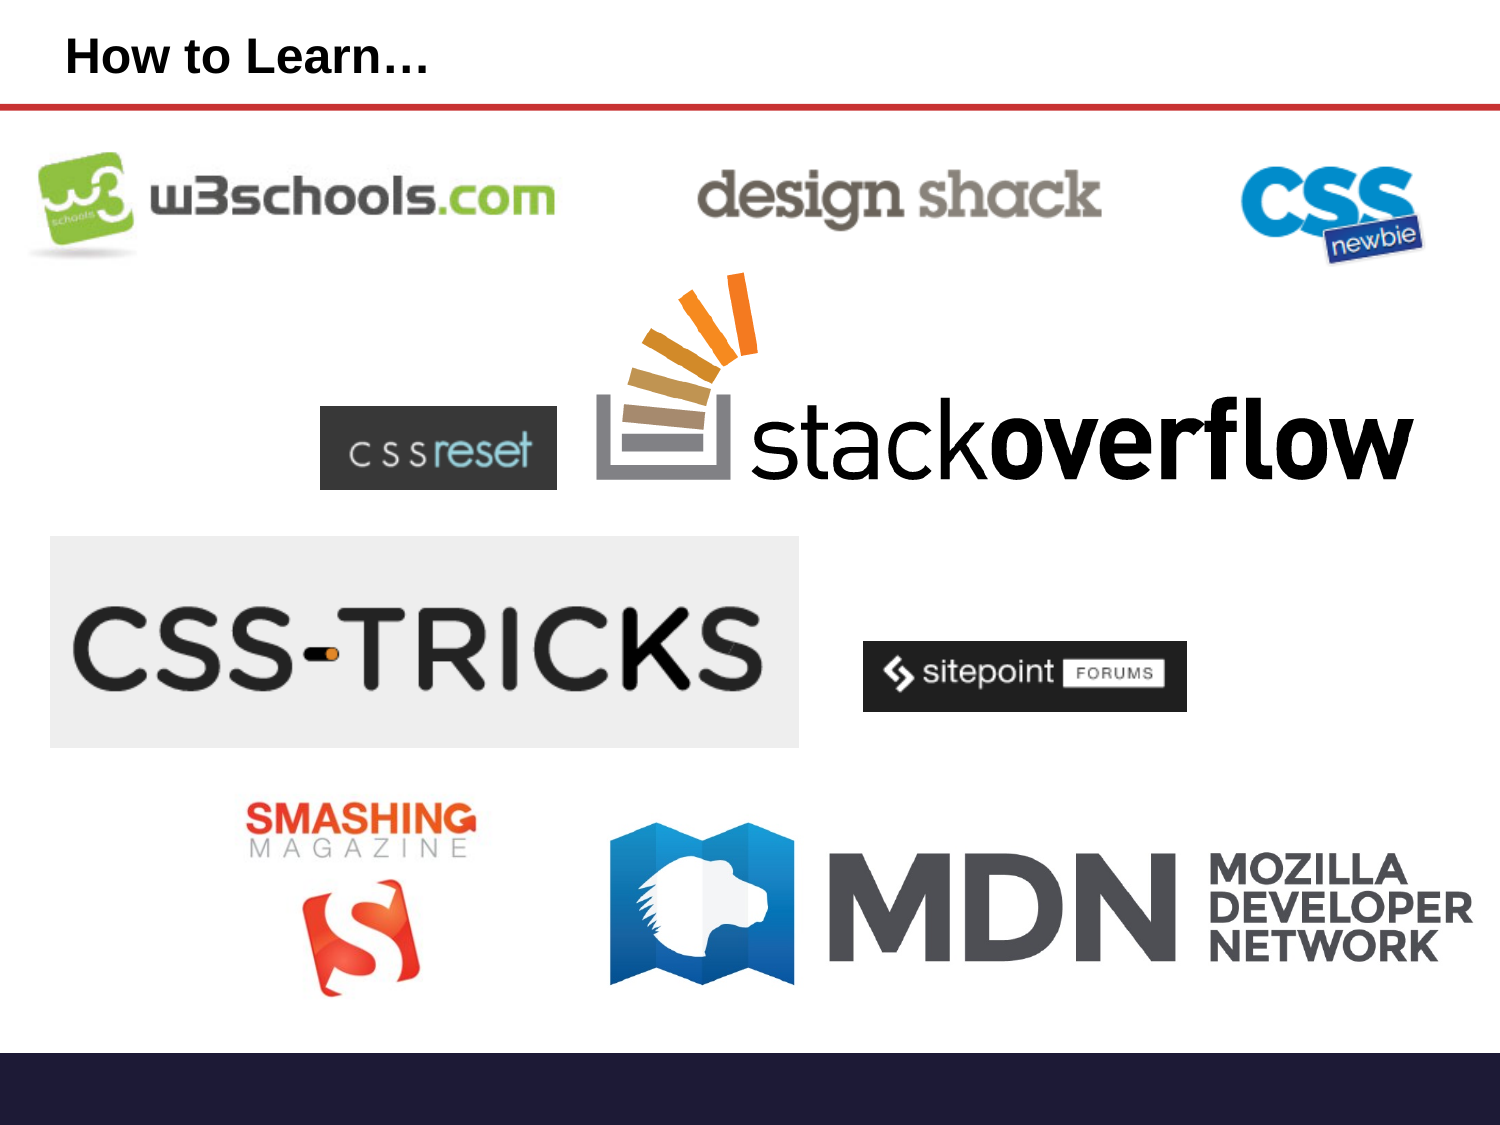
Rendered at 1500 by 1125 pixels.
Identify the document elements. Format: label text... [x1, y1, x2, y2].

picture [320, 406, 557, 490]
text_box How to Learn… [50, 16, 913, 91]
picture [862, 640, 1187, 712]
picture [49, 536, 799, 748]
picture [585, 791, 1499, 1021]
picture [201, 760, 521, 1034]
picture [0, 114, 1499, 514]
